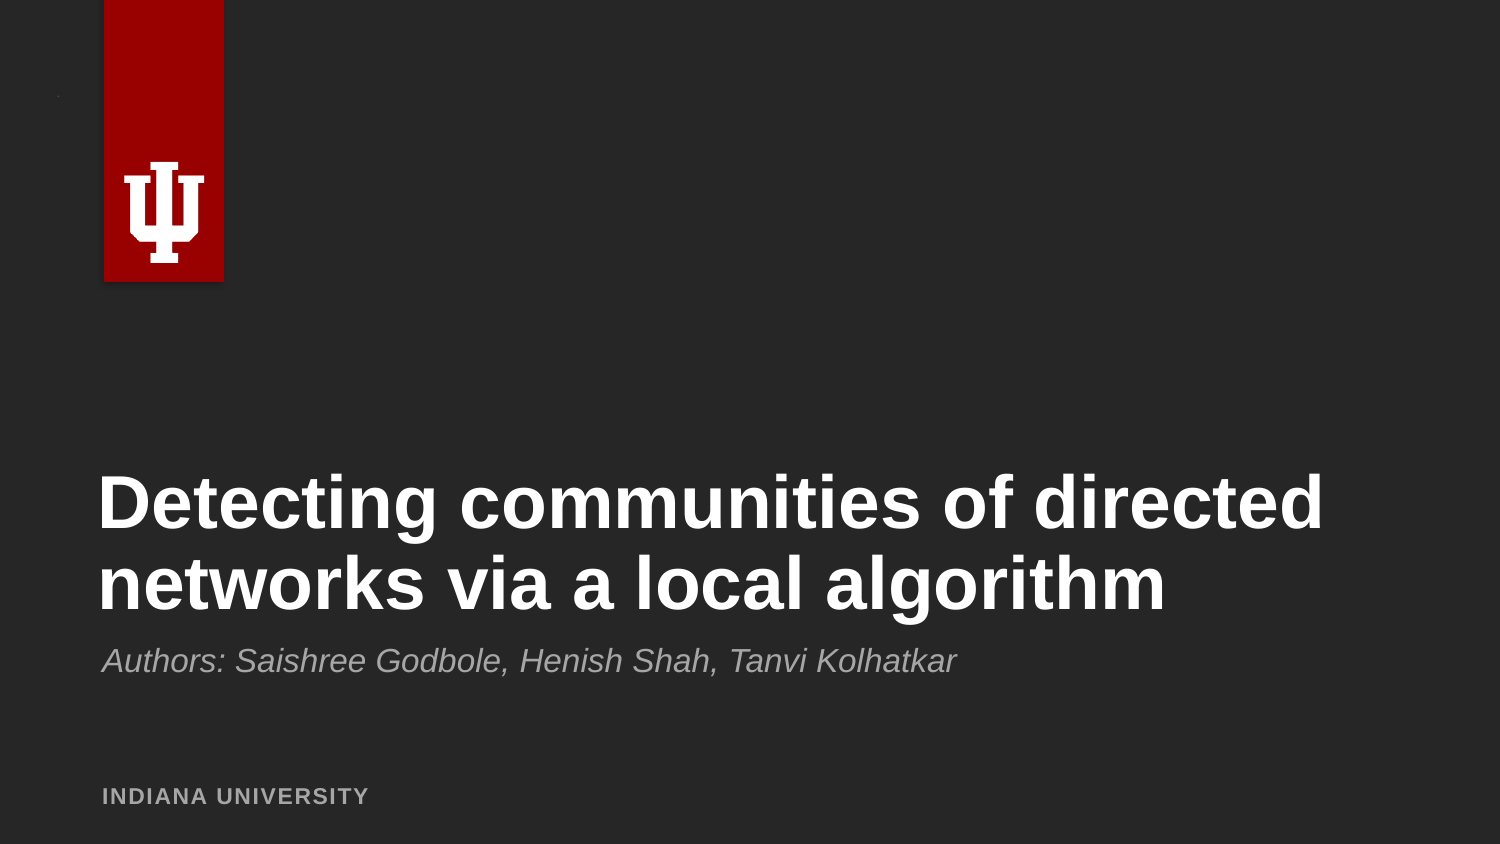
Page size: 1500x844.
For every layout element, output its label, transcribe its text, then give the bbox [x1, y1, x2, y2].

title Detecting communities of directed networks via a local algorithm [82, 453, 1352, 637]
picture [57, 95, 270, 328]
list Authors: Saishree Godbole, Henish Shah, Tanvi Kolhatkar [87, 637, 1356, 680]
list INDIANA UNIVERSITY [87, 772, 1356, 819]
